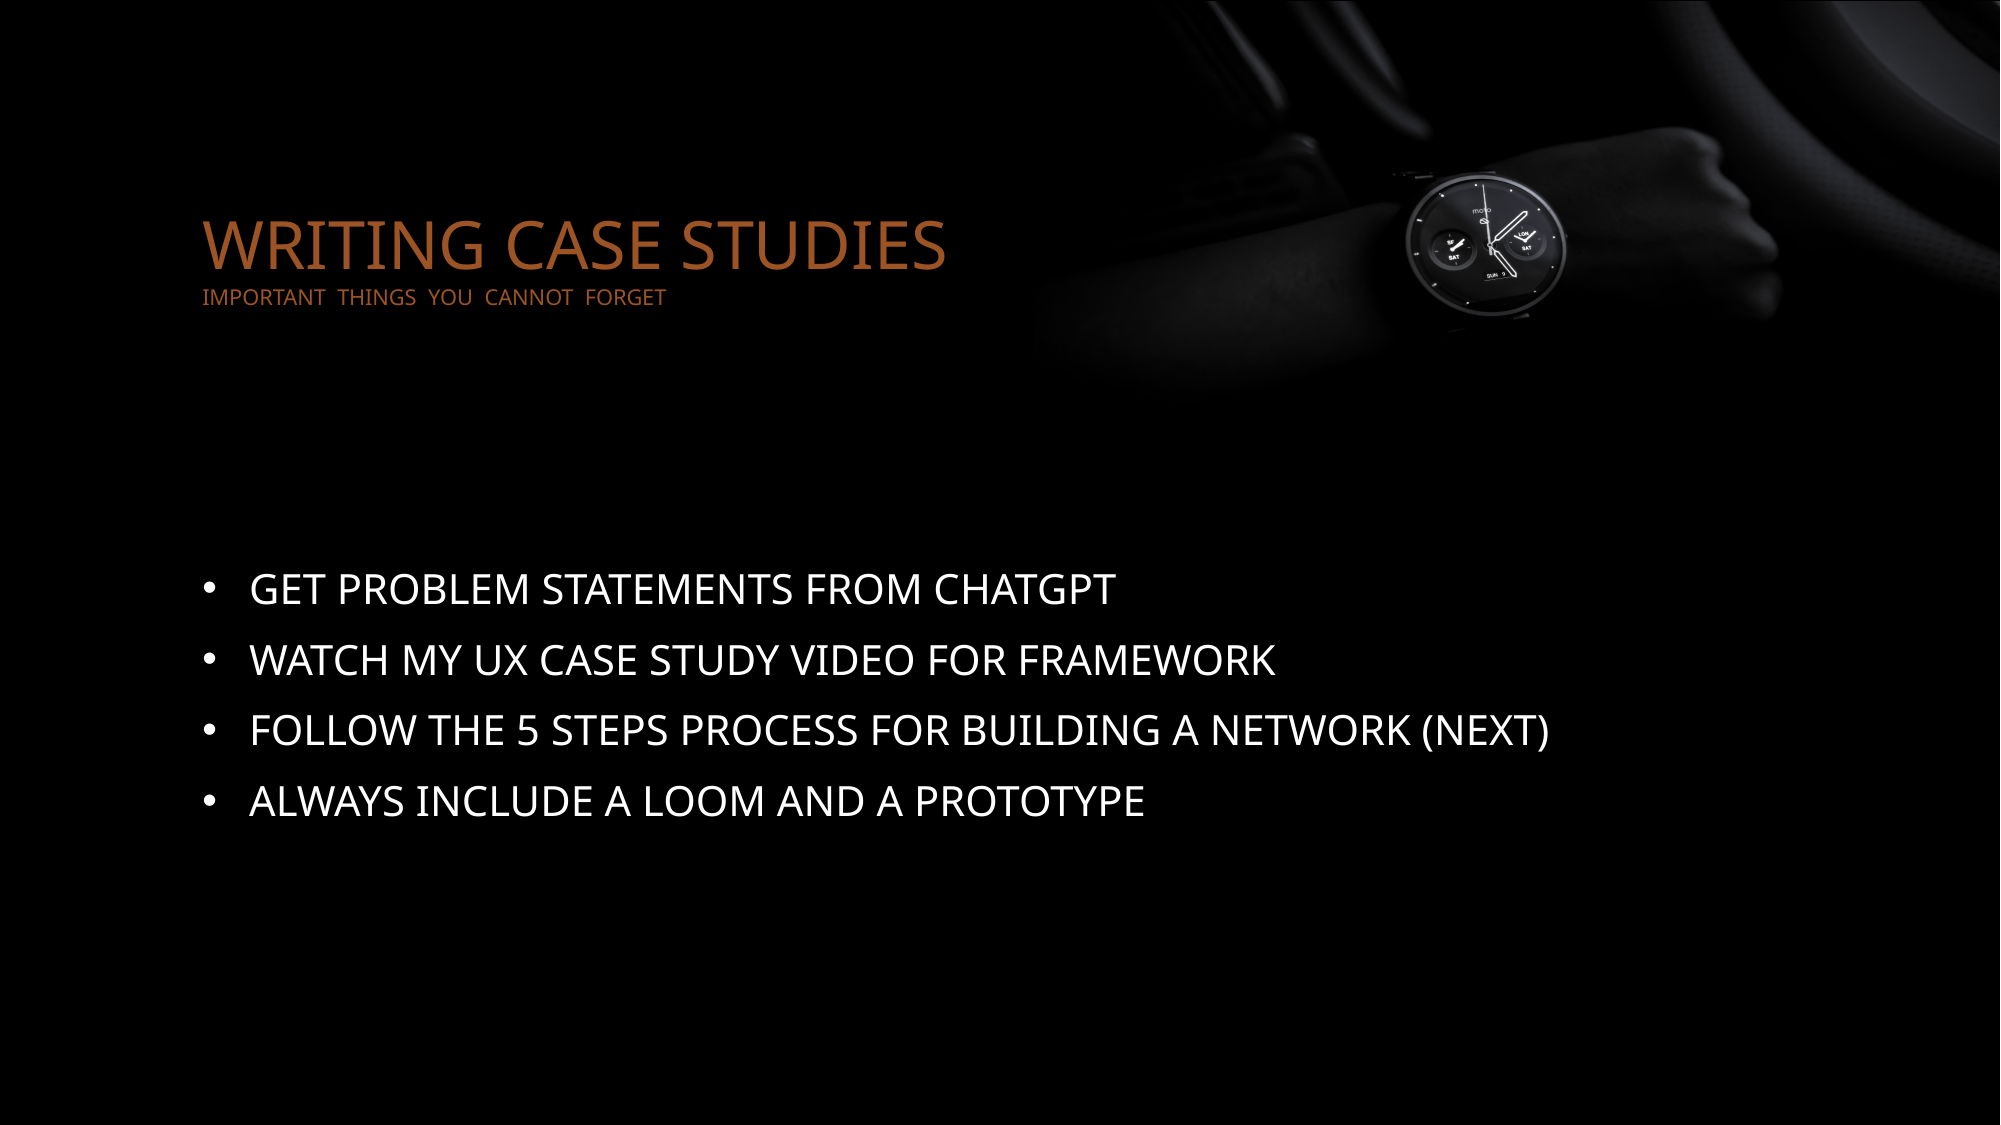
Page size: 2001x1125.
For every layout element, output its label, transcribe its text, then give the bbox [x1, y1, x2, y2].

title Writing Case Studies important things you cannot forget [187, 99, 1033, 413]
list Get problem statements from ChatGPT Watch my UX Case study video for framework Follow the 5 steps process for building a network (next) Always include a loom and a prototype [187, 437, 1813, 950]
picture [1033, 1, 2000, 512]
